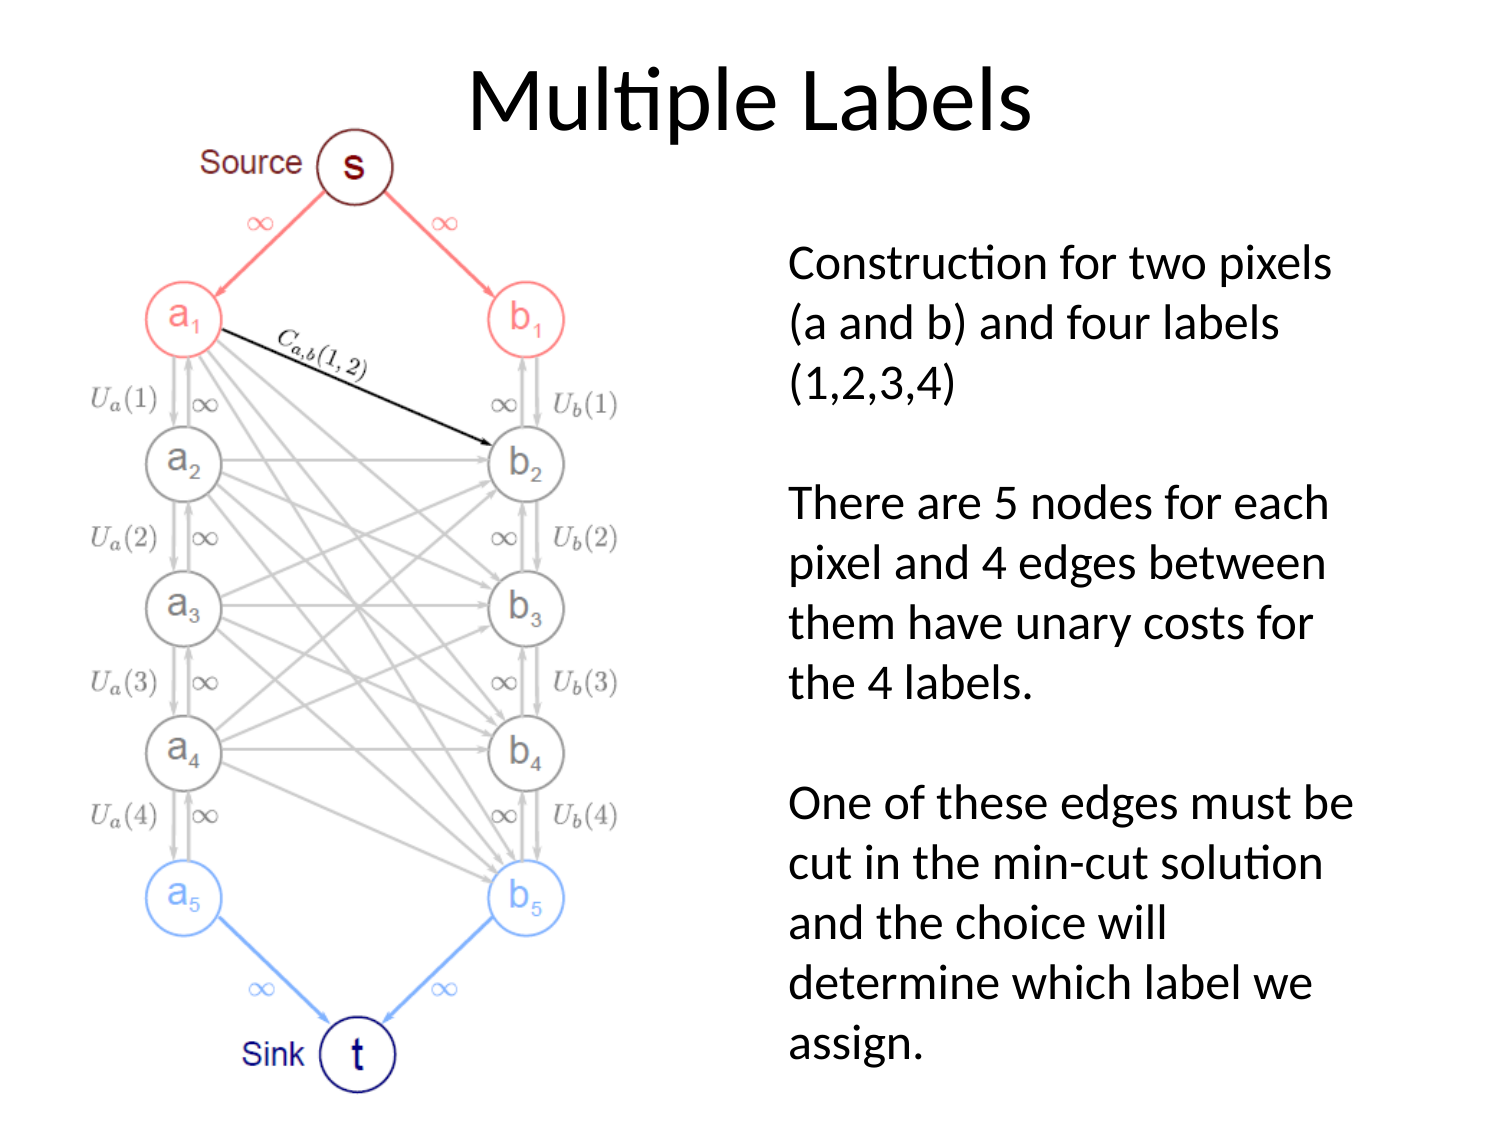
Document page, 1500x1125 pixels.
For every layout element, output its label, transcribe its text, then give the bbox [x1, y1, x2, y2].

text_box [34, 105, 646, 1102]
title Multiple Labels [75, 0, 1425, 188]
text_box Construction for two pixels (a and b) and four labels (1,2,3,4) There are 5 nodes for each pixel and 4 edges between them have unary costs for the 4 labels. One of these edges must be cut in the min-cut solution and the choice will determine which label we assign. [773, 222, 1371, 1078]
